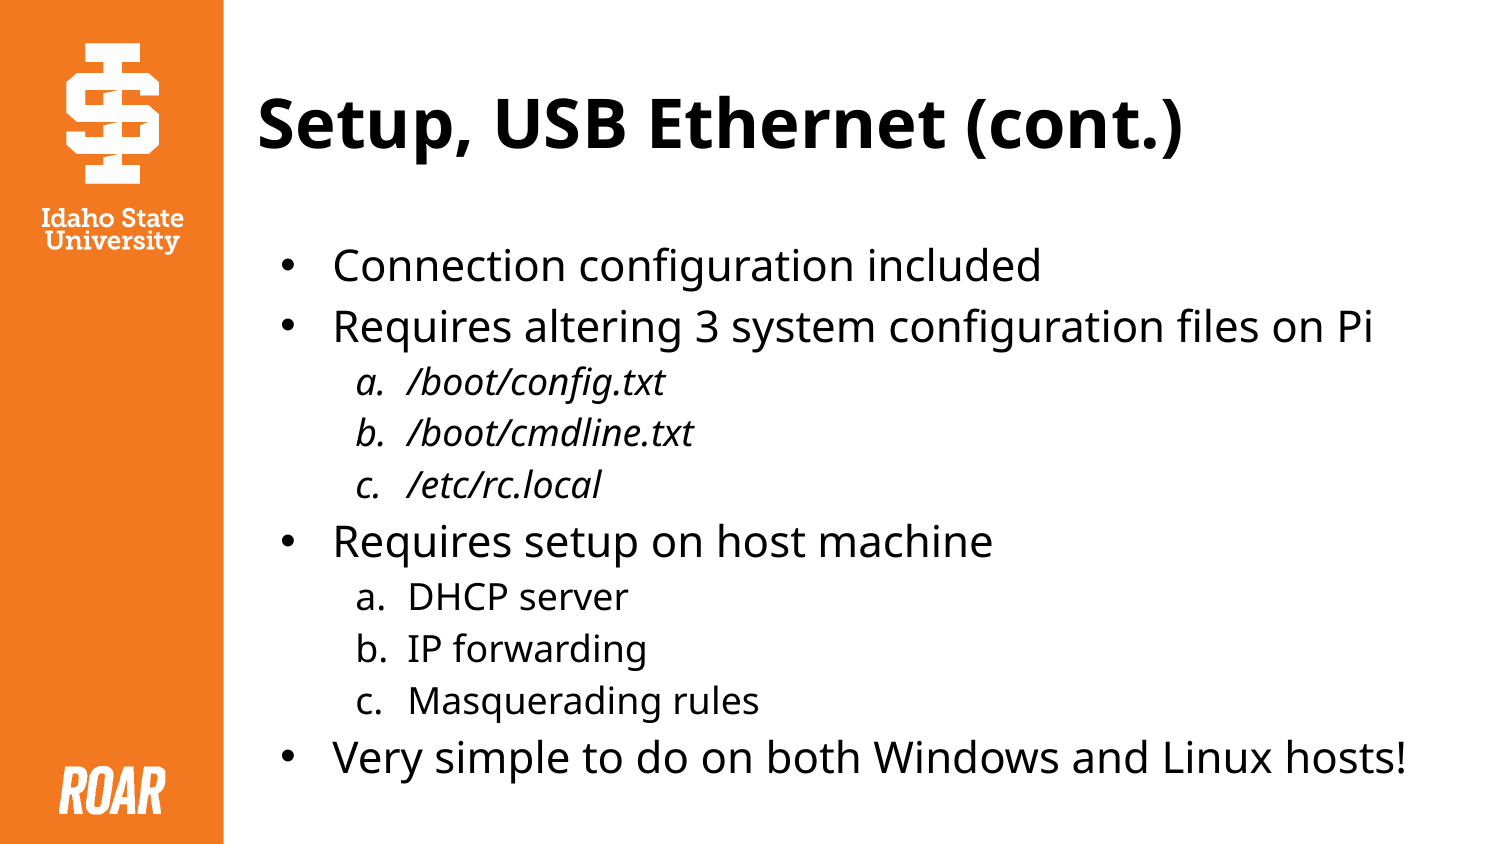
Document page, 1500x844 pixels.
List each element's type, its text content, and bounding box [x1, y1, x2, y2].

picture [53, 763, 171, 817]
picture [31, 27, 194, 271]
list Connection configuration included Requires altering 3 system configuration files on Pi /boot/config.txt /boot/cmdline.txt /etc/rc.local Requires setup on host machine DHCP server IP forwarding Masquerading rules Very simple to do on both Windows and Linux hosts! [246, 224, 1435, 817]
title Setup, USB Ethernet (cont.) [246, 44, 1435, 208]
